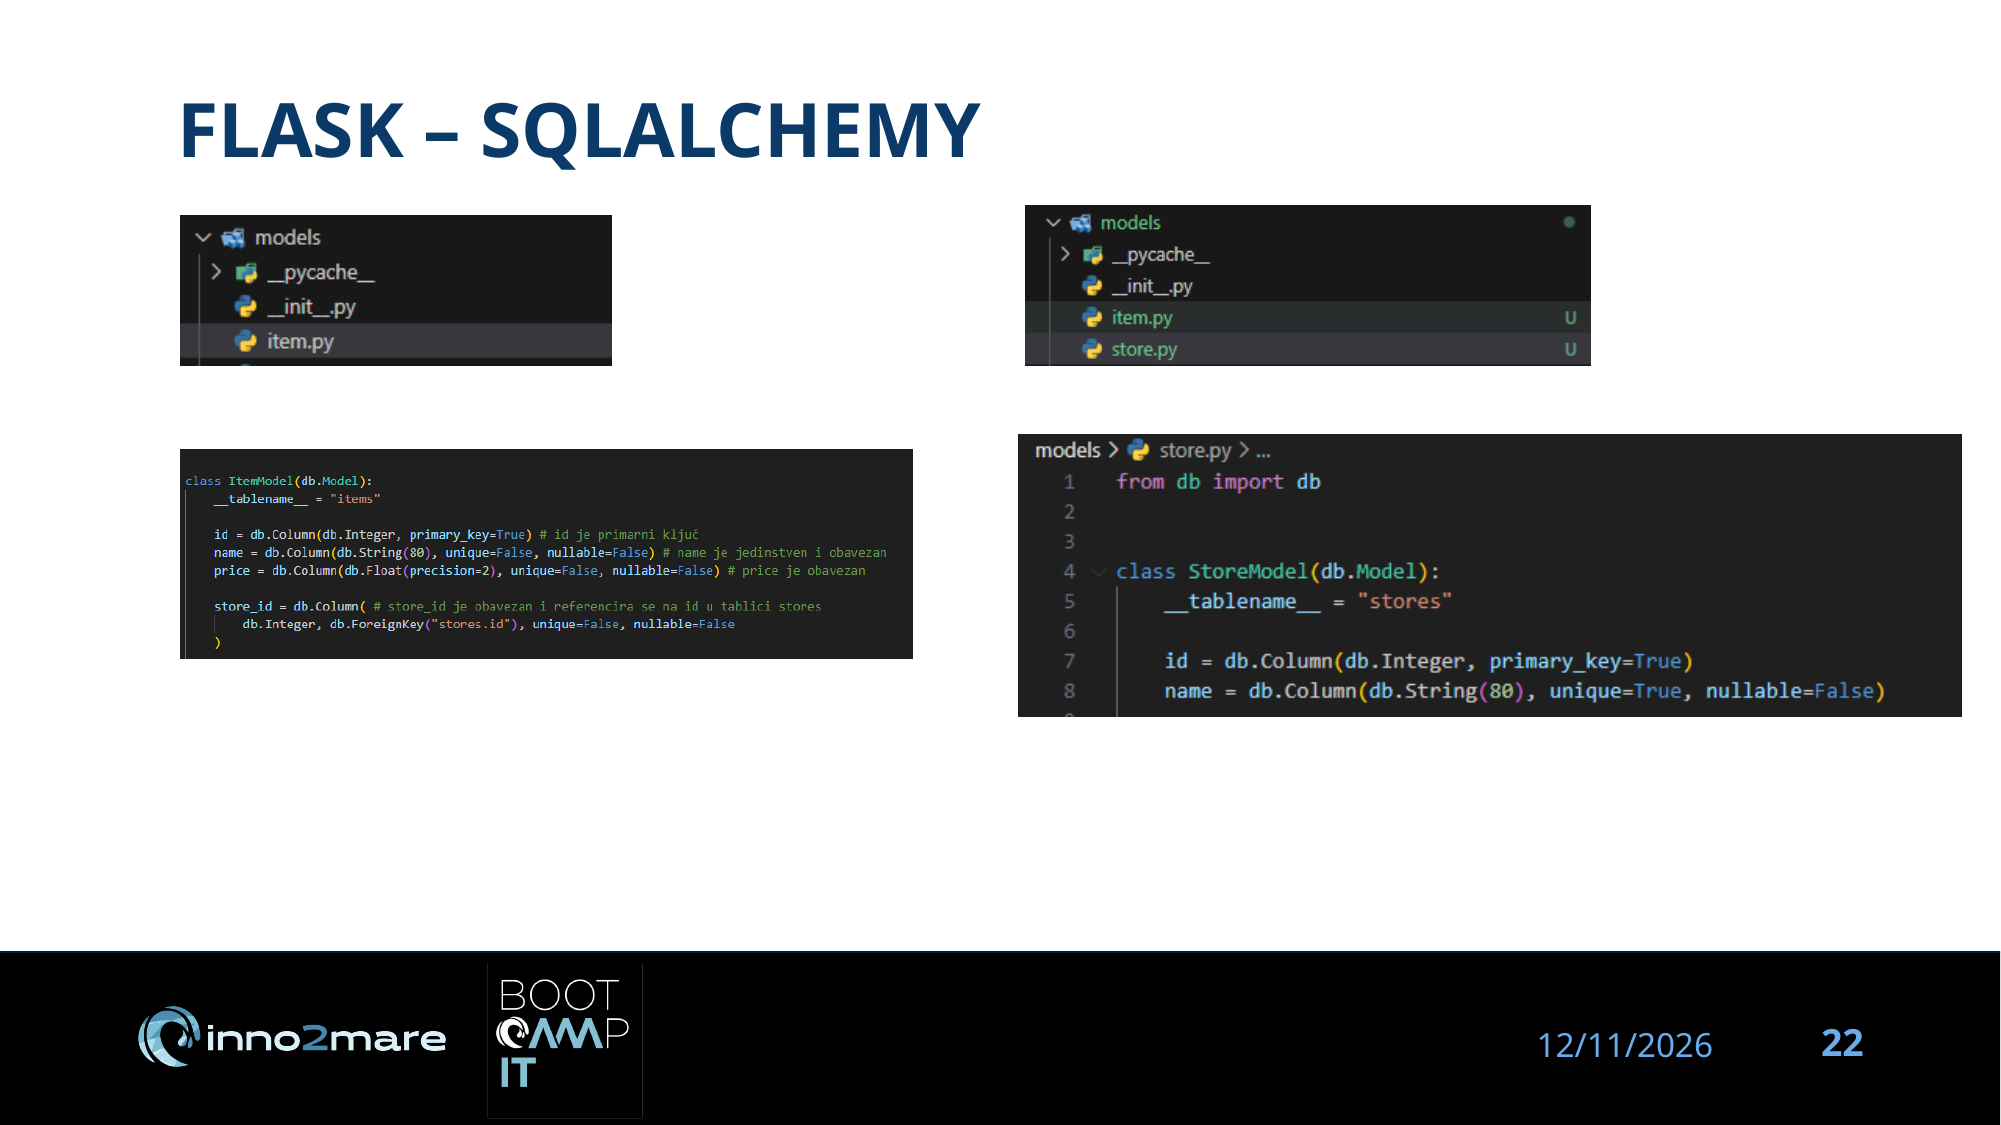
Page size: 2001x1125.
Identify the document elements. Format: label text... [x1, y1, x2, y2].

picture [138, 957, 690, 1124]
picture [180, 215, 612, 366]
picture [1018, 434, 1962, 717]
picture [180, 449, 913, 659]
picture [1024, 205, 1591, 366]
text_box FLASK – SQLALCHEMY [162, 62, 1888, 203]
